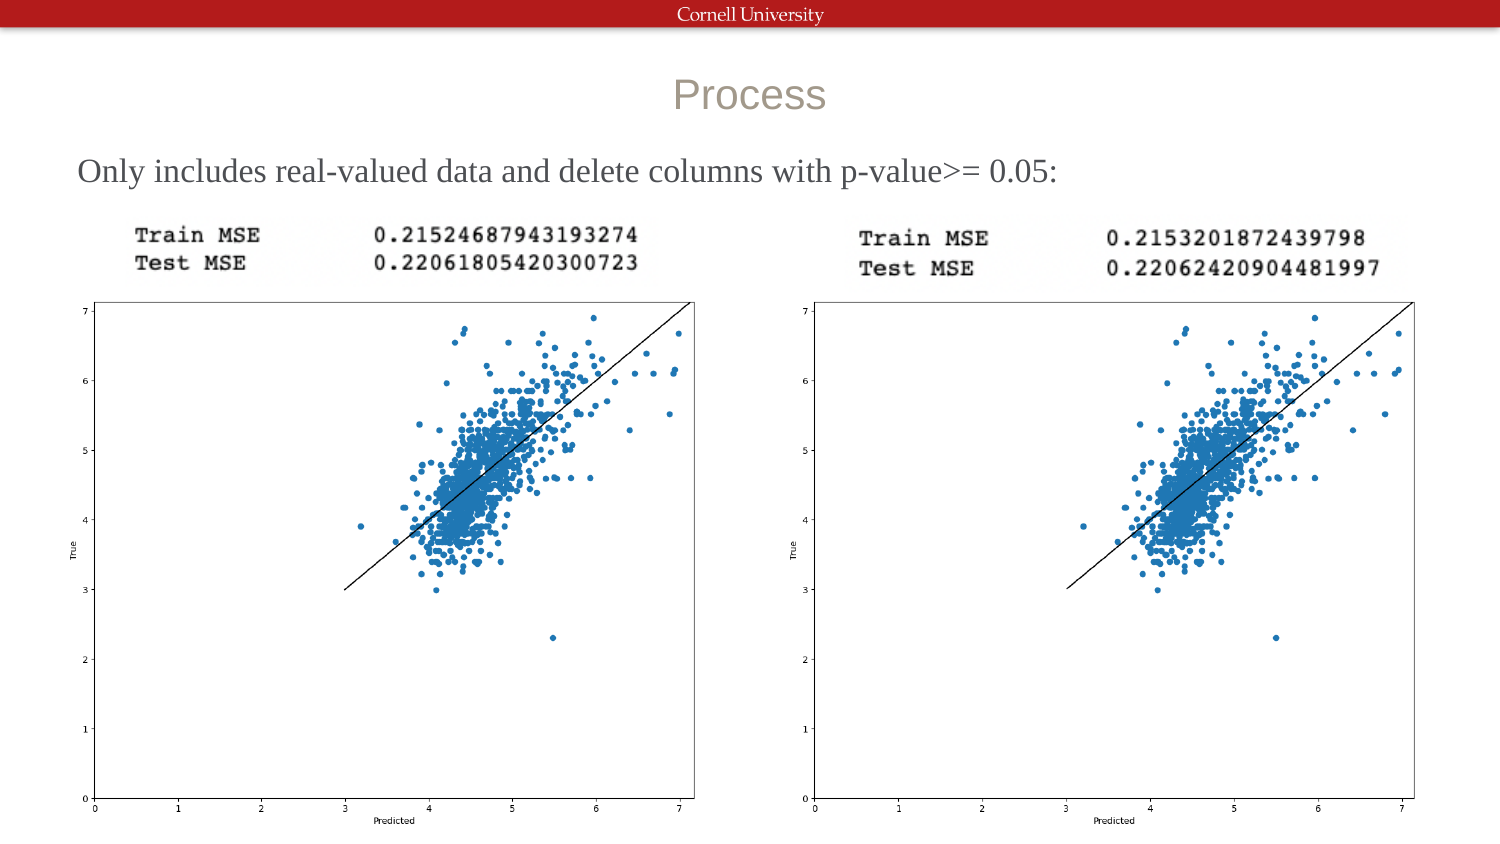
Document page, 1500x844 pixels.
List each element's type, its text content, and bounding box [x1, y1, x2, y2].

picture [63, 295, 701, 833]
picture [124, 216, 660, 287]
picture [844, 213, 1408, 293]
picture [673, 0, 825, 43]
picture [783, 295, 1420, 833]
title Process [137, 59, 1363, 126]
list Only includes real-valued data and delete columns with p-value>= 0.05: [62, 125, 1138, 214]
